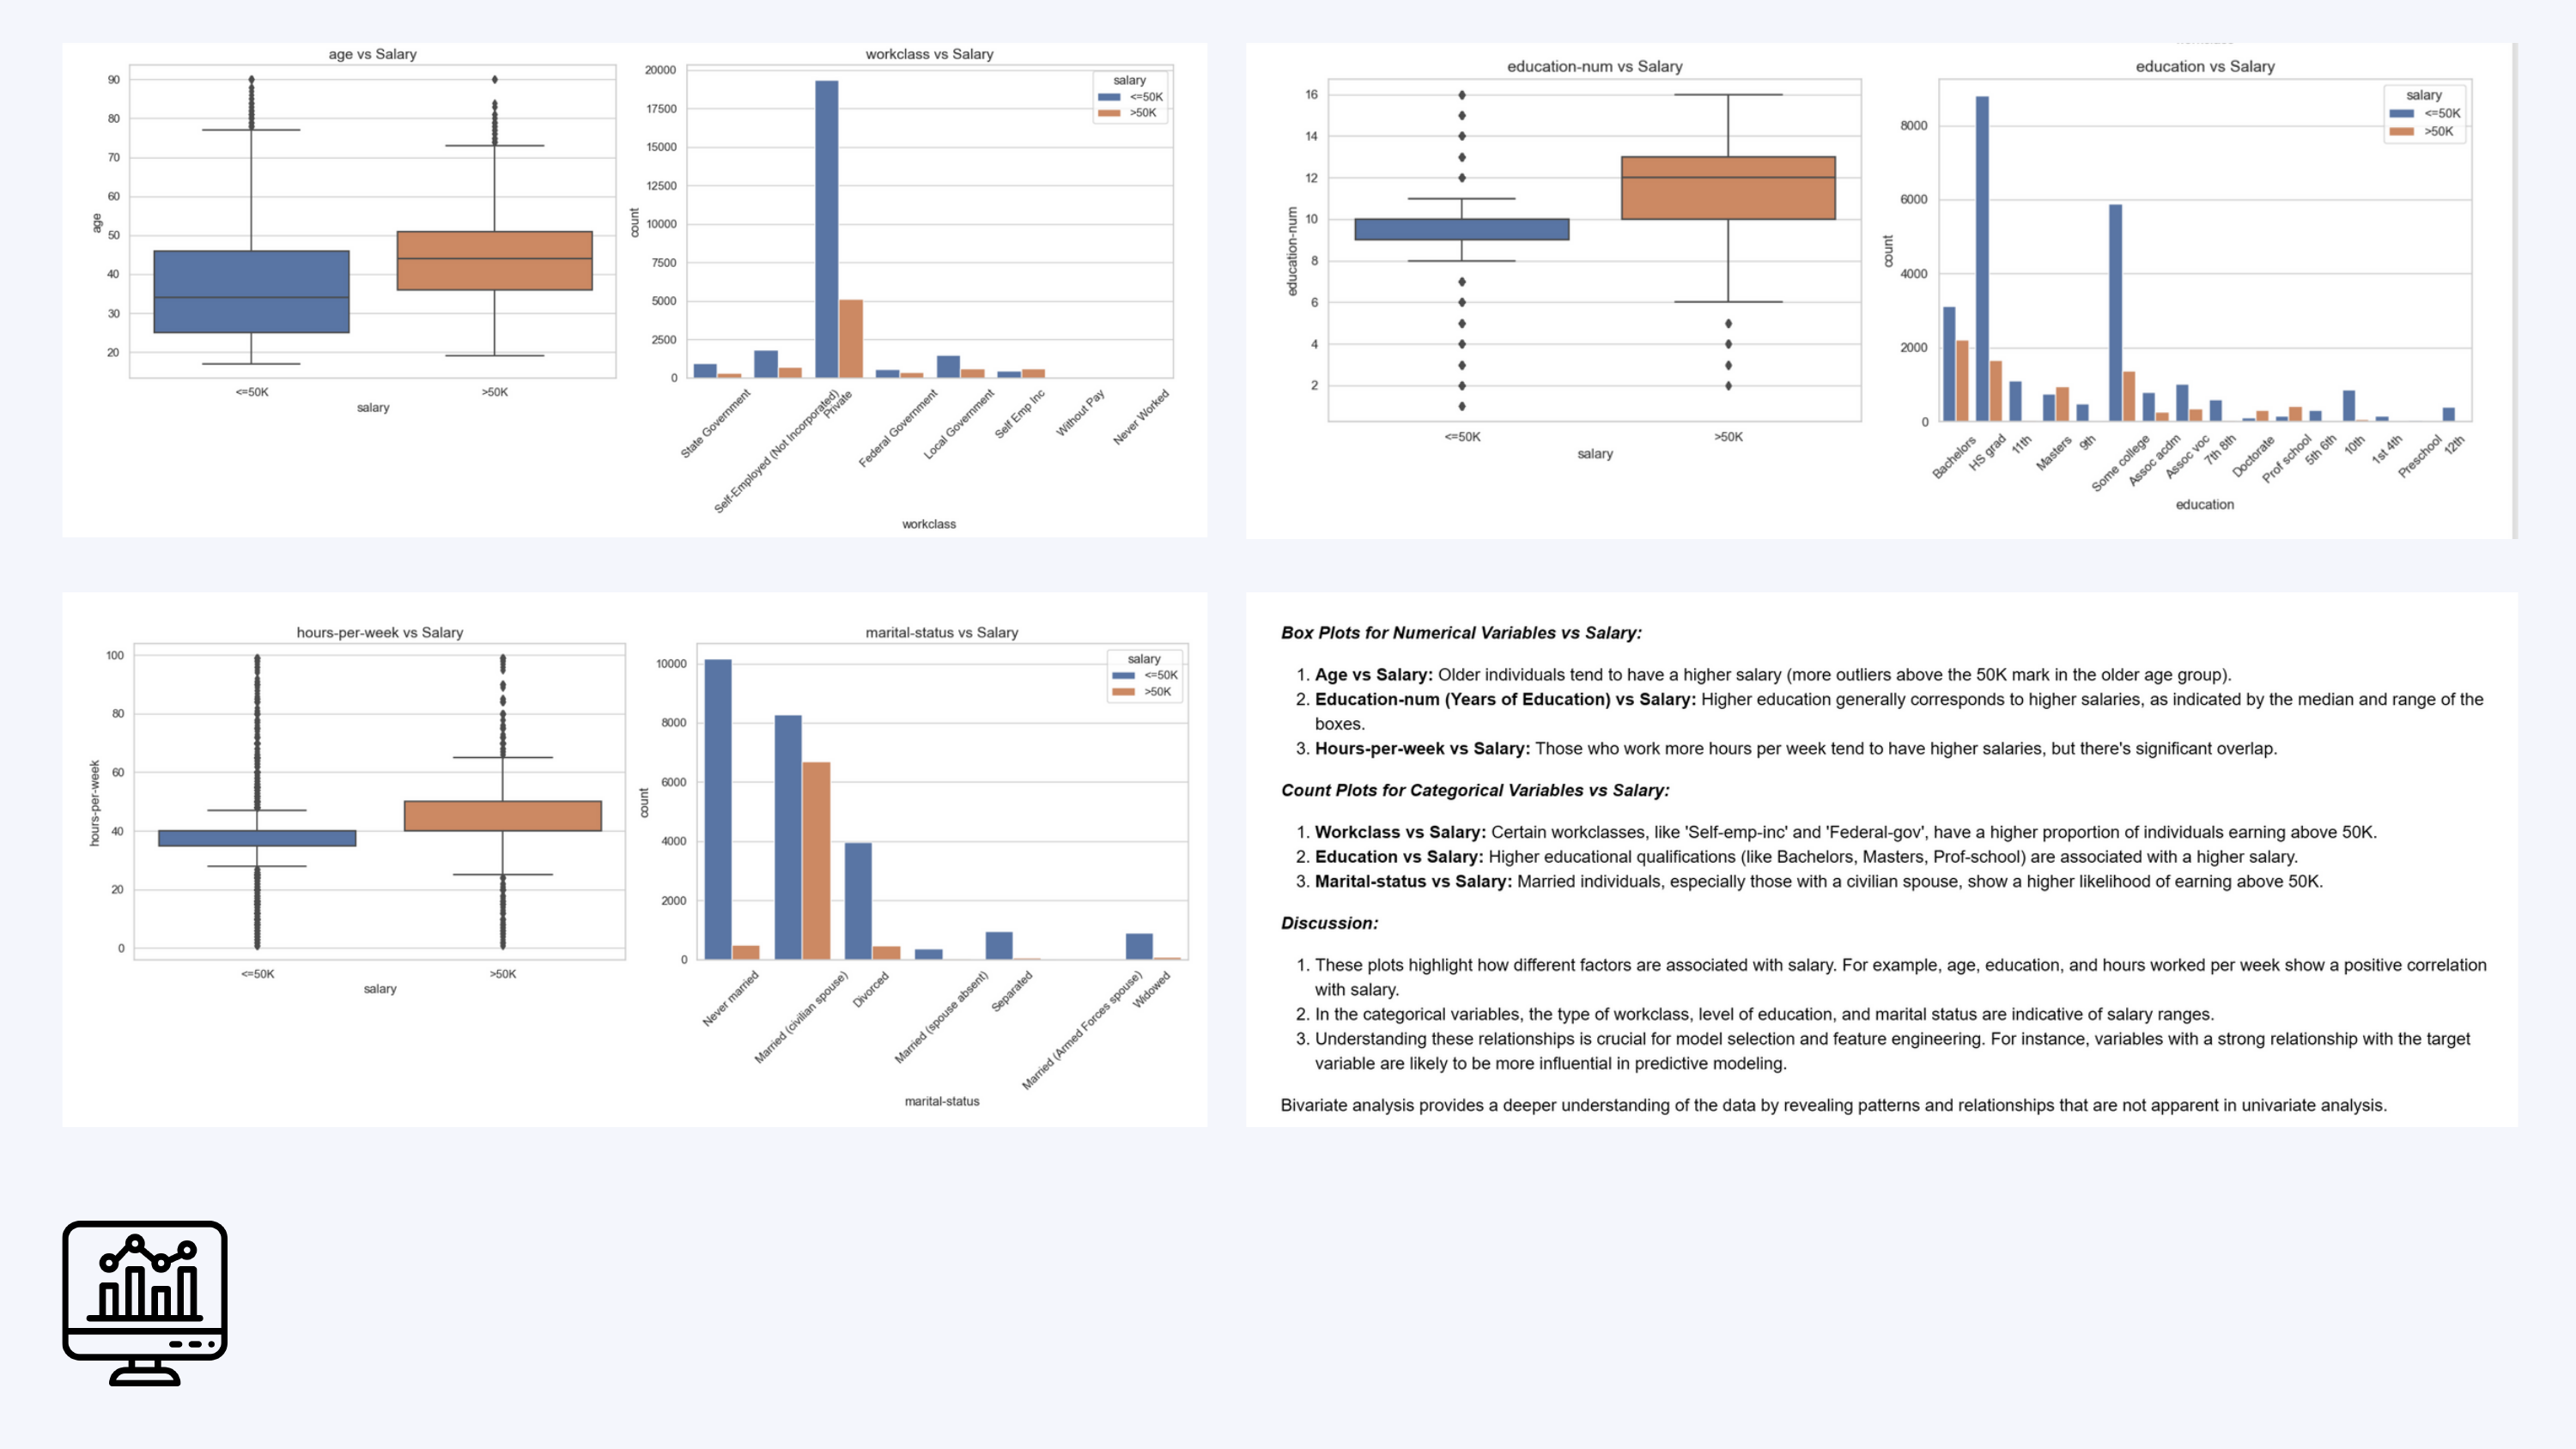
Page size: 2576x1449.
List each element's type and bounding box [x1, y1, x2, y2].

text_box [62, 592, 1208, 1127]
text_box [1246, 43, 2518, 539]
text_box [1246, 592, 2518, 1127]
text_box [62, 1221, 228, 1386]
text_box [62, 43, 1208, 537]
